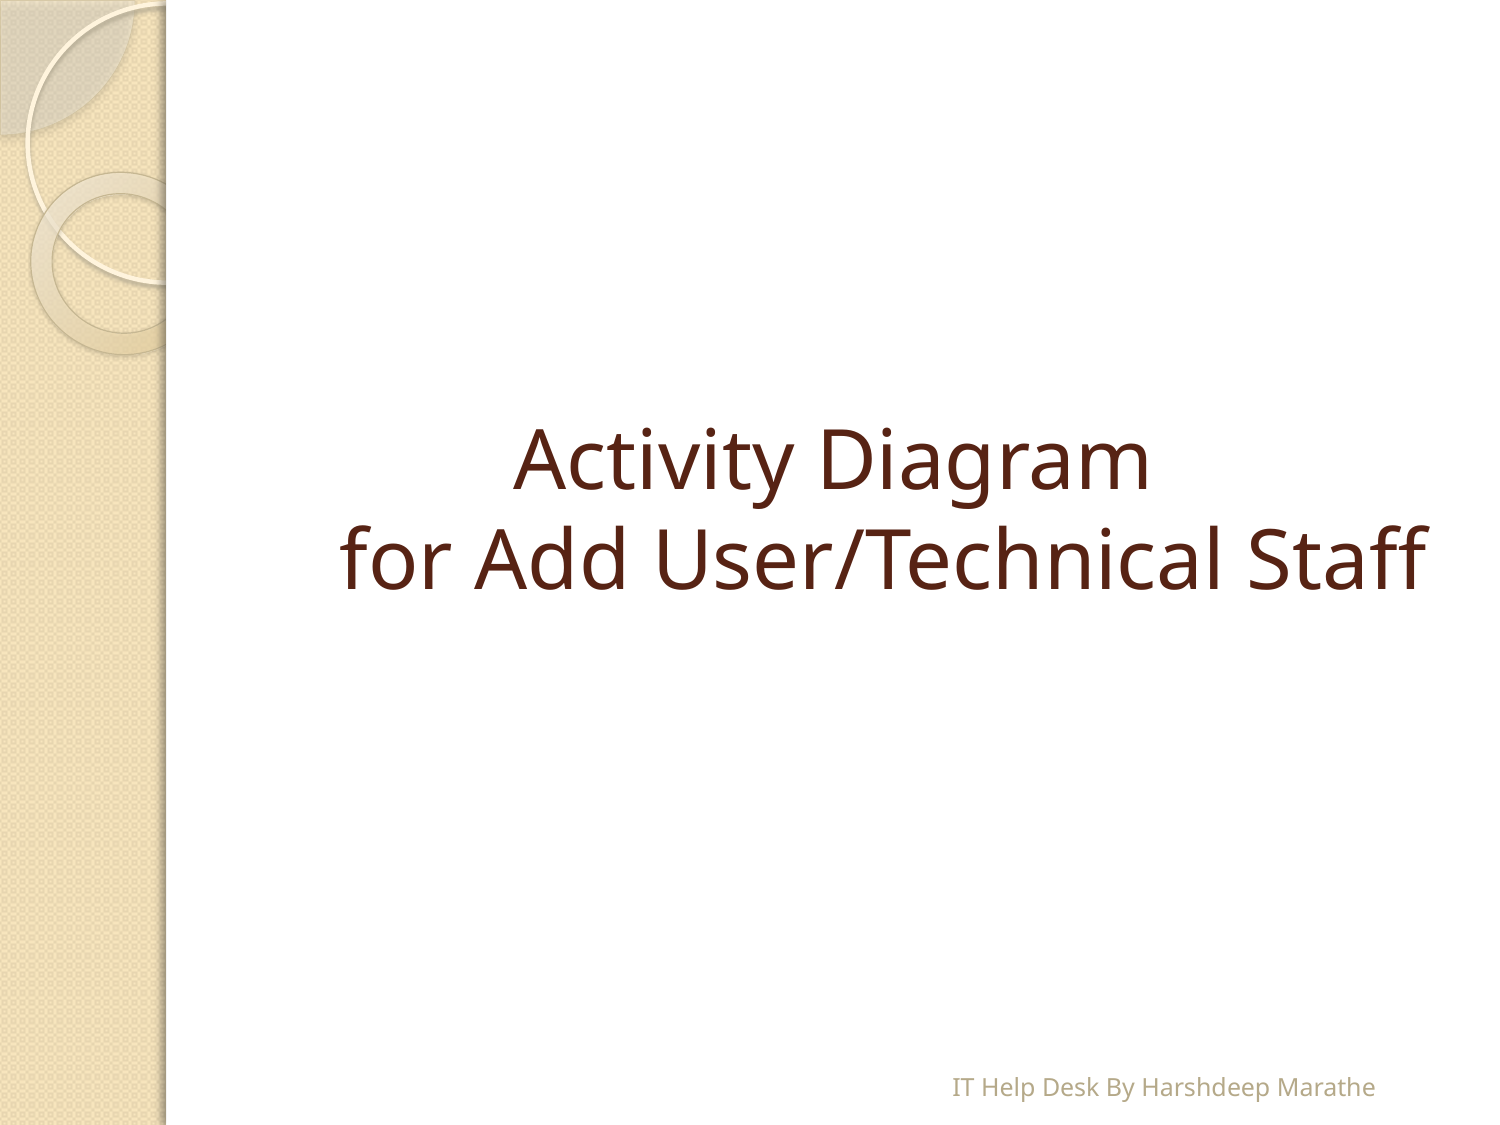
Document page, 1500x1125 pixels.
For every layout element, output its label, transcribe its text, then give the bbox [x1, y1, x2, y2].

title Activity Diagram for Add User/Technical Staff [324, 412, 1500, 600]
footer IT Help Desk By Harshdeep Marathe [937, 1034, 1413, 1113]
